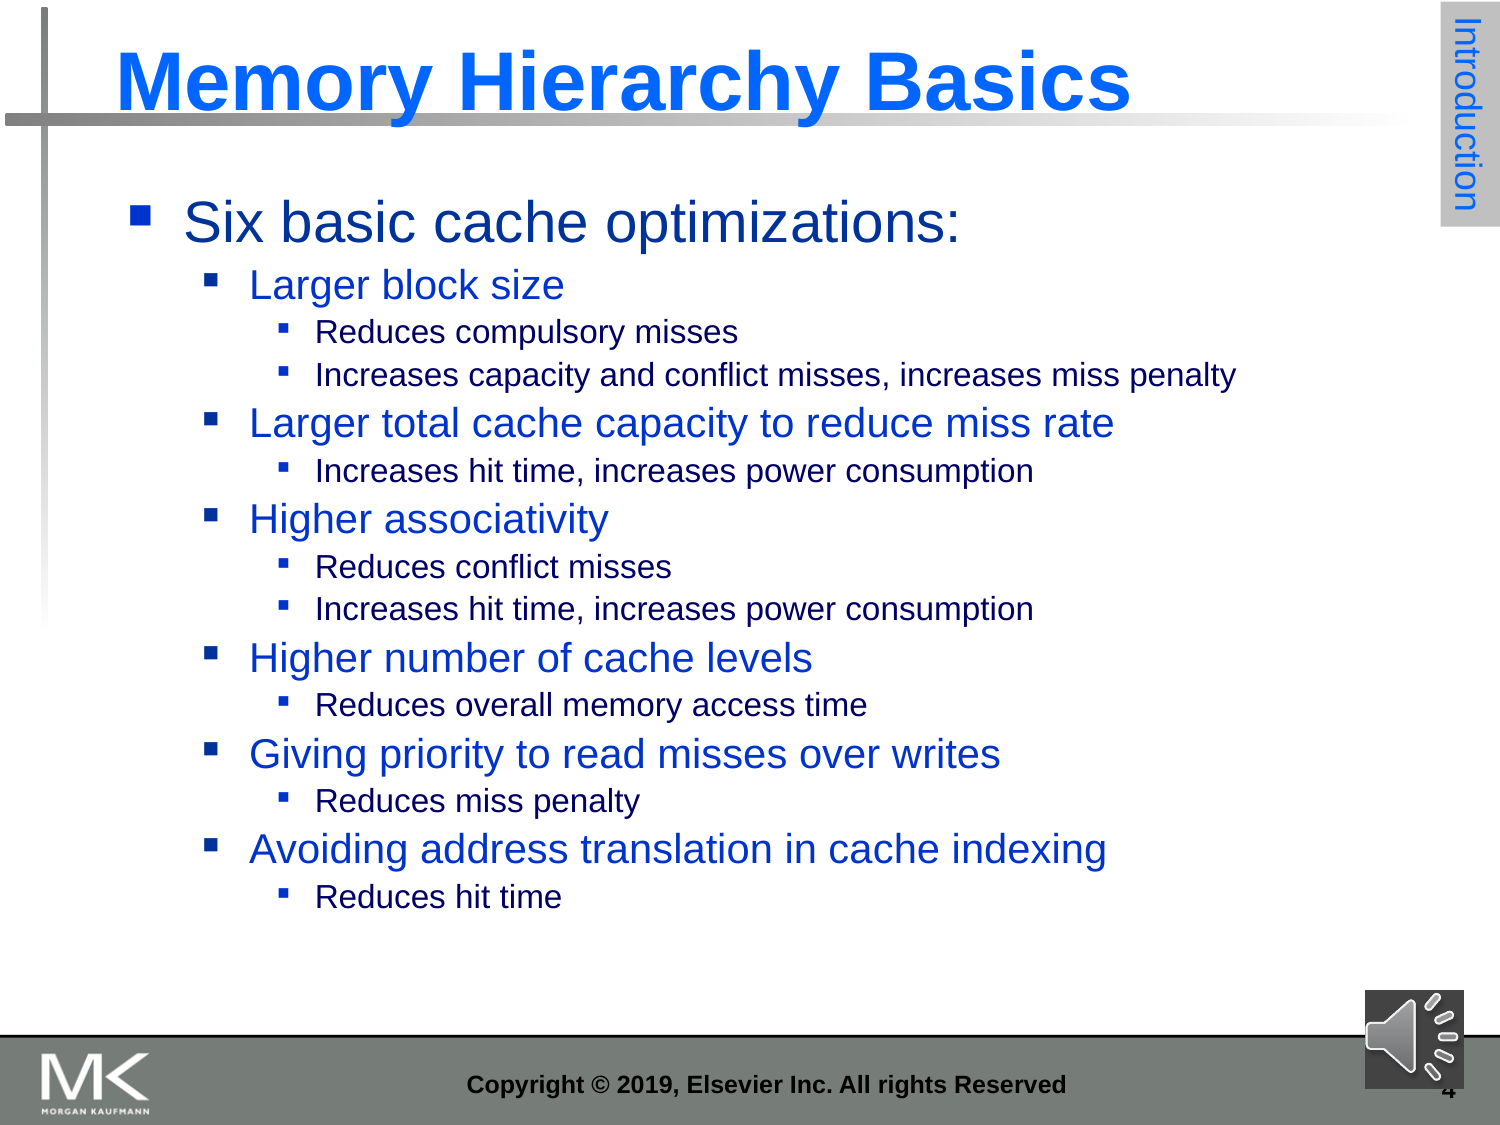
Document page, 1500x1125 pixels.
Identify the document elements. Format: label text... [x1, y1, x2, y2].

list Six basic cache optimizations: Larger block size Reduces compulsory misses Increases capacity and conflict misses, increases miss penalty Larger total cache capacity to reduce miss rate Increases hit time, increases power consumption Higher associativity Reduces conflict misses Increases hit time, increases power consumption Higher number of cache levels Reduces overall memory access time Giving priority to read misses over writes Reduces miss penalty Avoiding address translation in cache indexing Reduces hit time [111, 184, 1470, 1024]
picture [1364, 989, 1465, 1090]
text_box Introduction [1440, 1, 1500, 227]
title Memory Hierarchy Basics [100, 18, 1440, 135]
picture [29, 1046, 160, 1123]
footer Copyright © 2019, Elsevier Inc. All rights Reserved [170, 1046, 1365, 1106]
